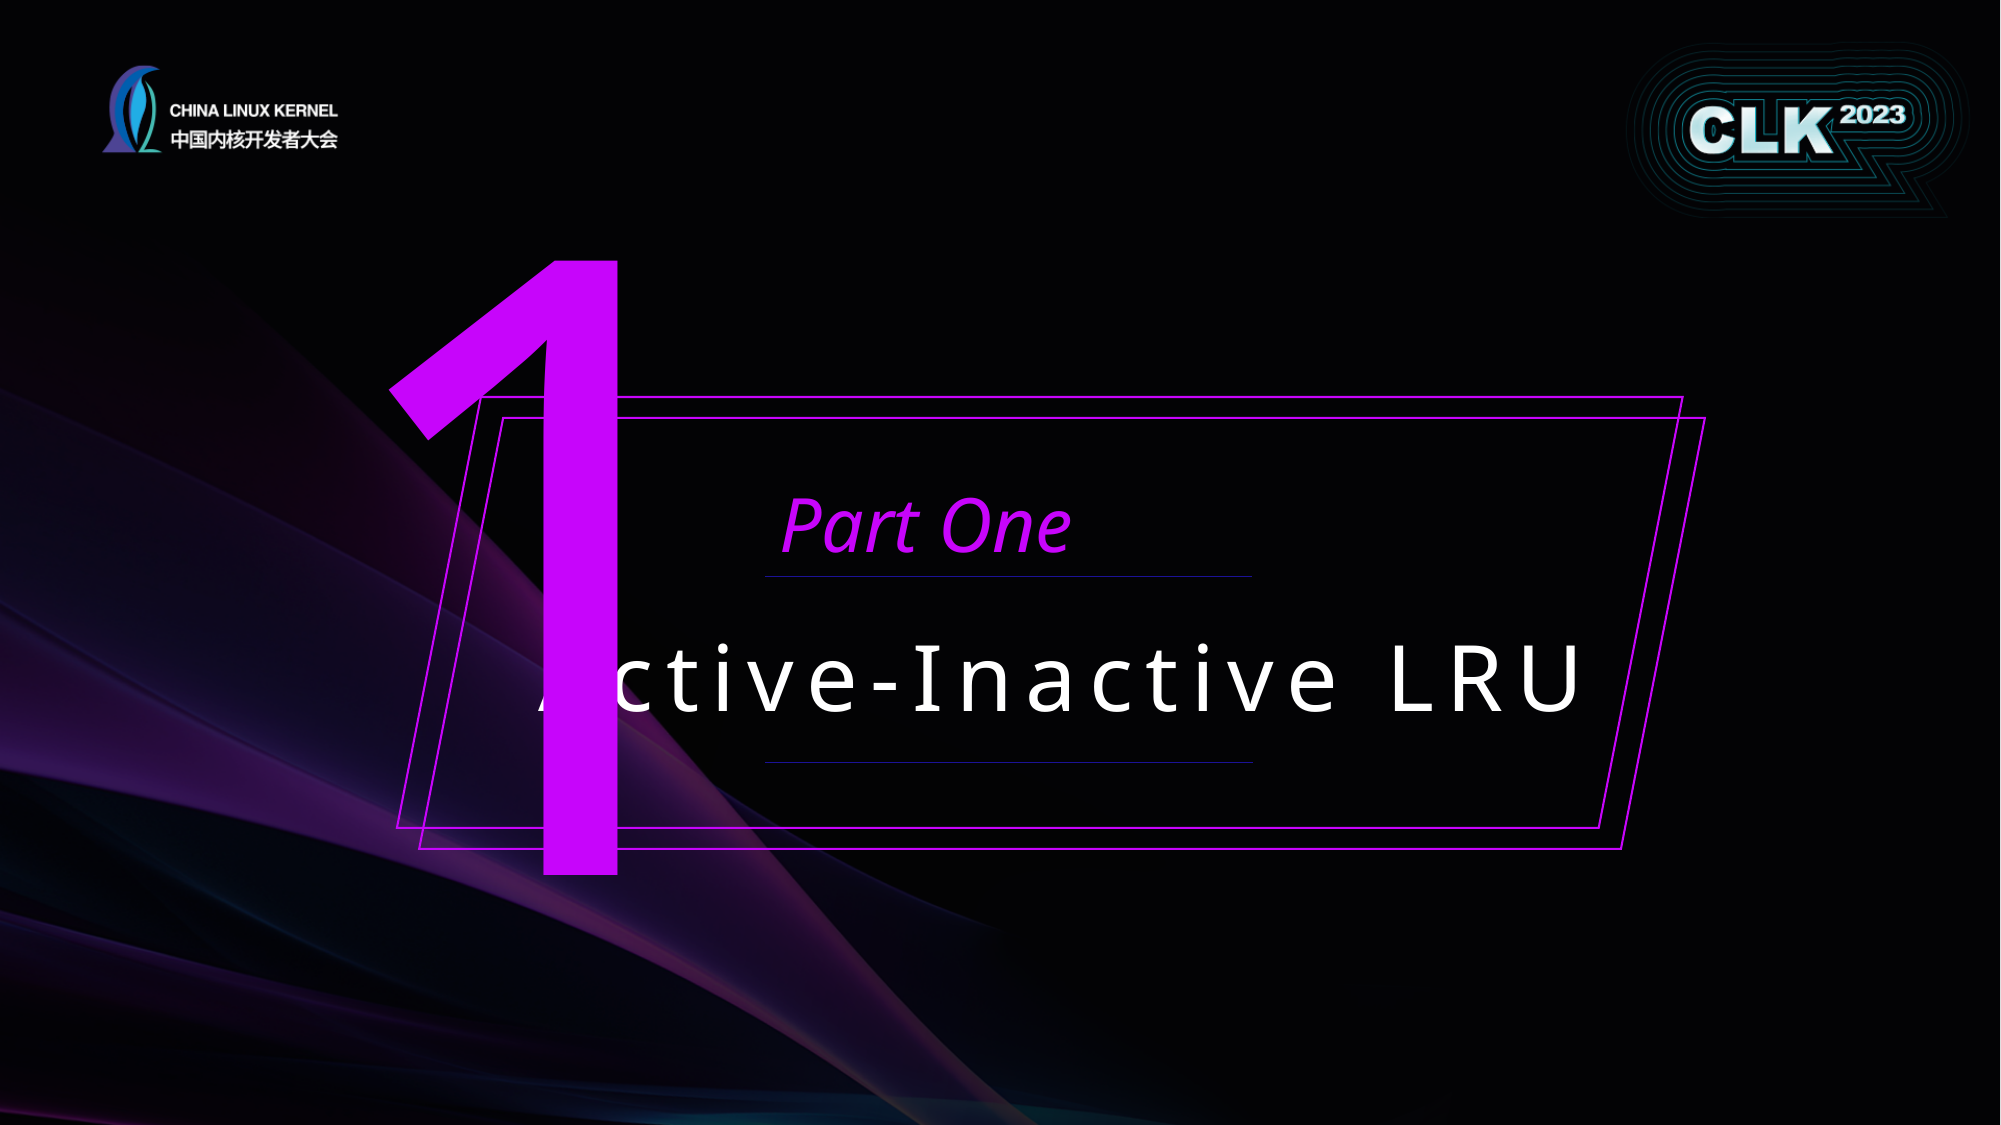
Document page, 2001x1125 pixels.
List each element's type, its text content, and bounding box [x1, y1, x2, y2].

text_box [518, 397, 1683, 612]
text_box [764, 576, 1253, 763]
text_box Active-Inactive LRU [1253, 612, 1645, 738]
picture [0, 0, 2001, 1125]
text_box [518, 738, 1617, 828]
text_box Active-Inactive LRU [518, 612, 764, 738]
text_box [518, 738, 1643, 849]
text_box 1 [297, 7, 518, 1055]
text_box Part One [764, 470, 1219, 576]
text_box [1641, 417, 1705, 726]
